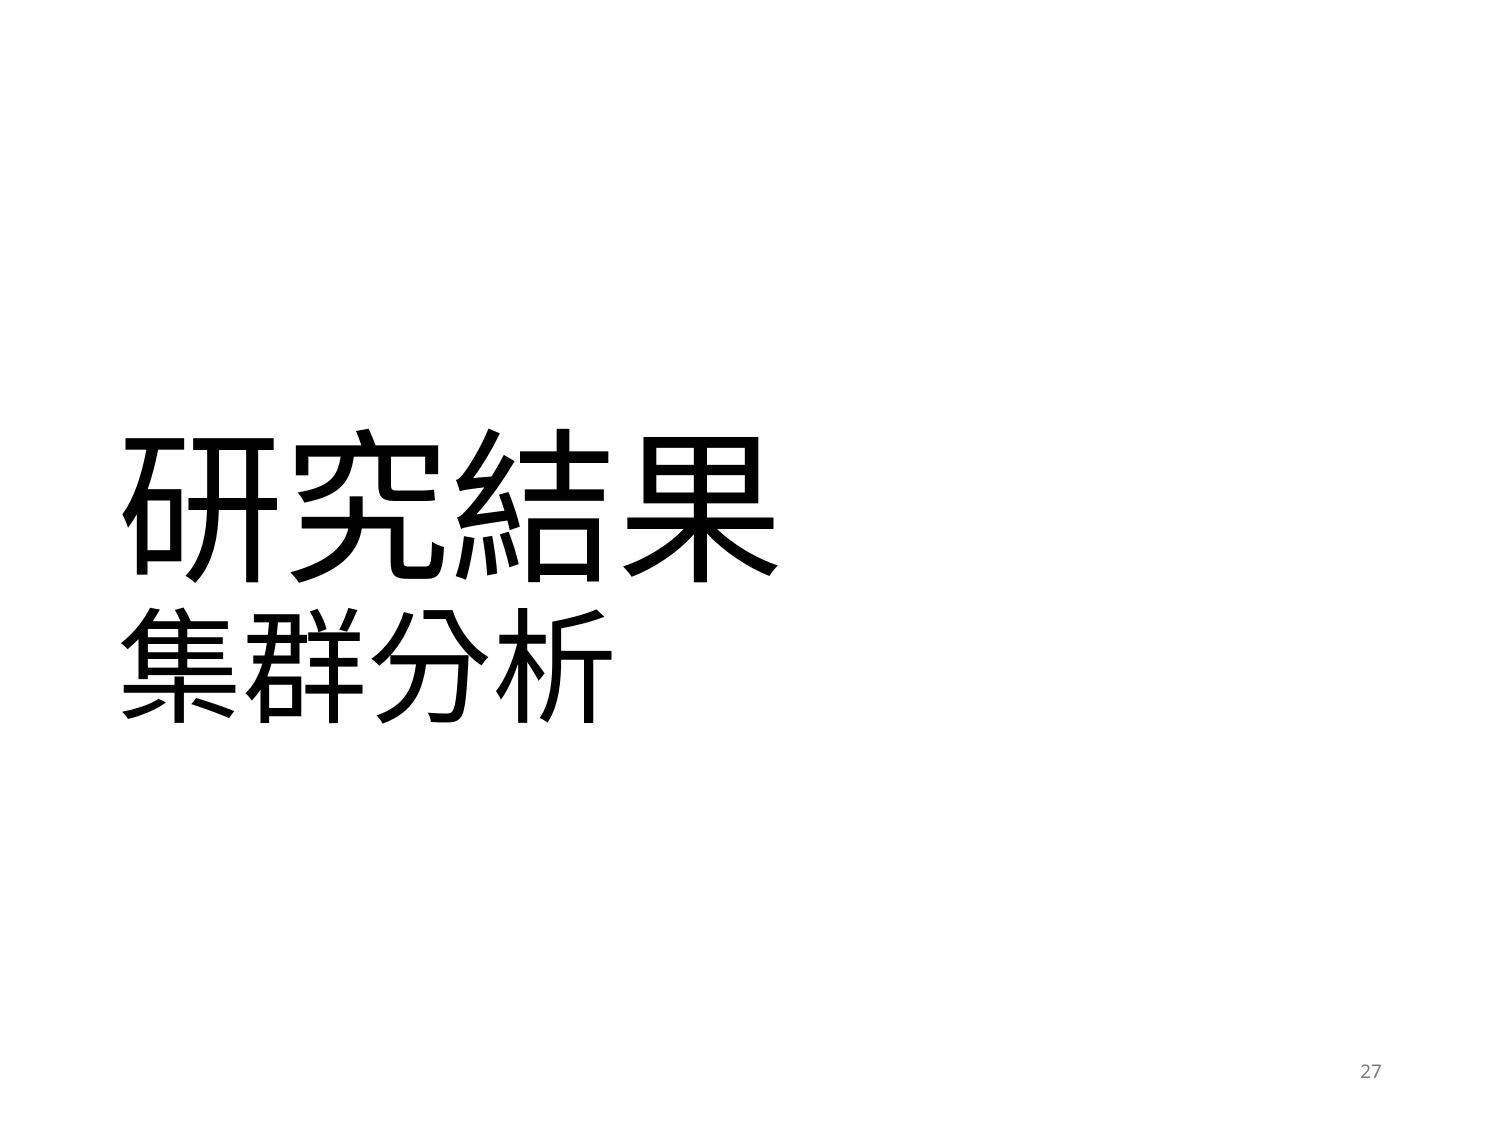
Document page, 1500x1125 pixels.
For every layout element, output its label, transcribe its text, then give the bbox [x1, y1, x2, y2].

slide_number 27 [1059, 1042, 1397, 1103]
title 研究結果 集群分析 [102, 280, 1397, 749]
